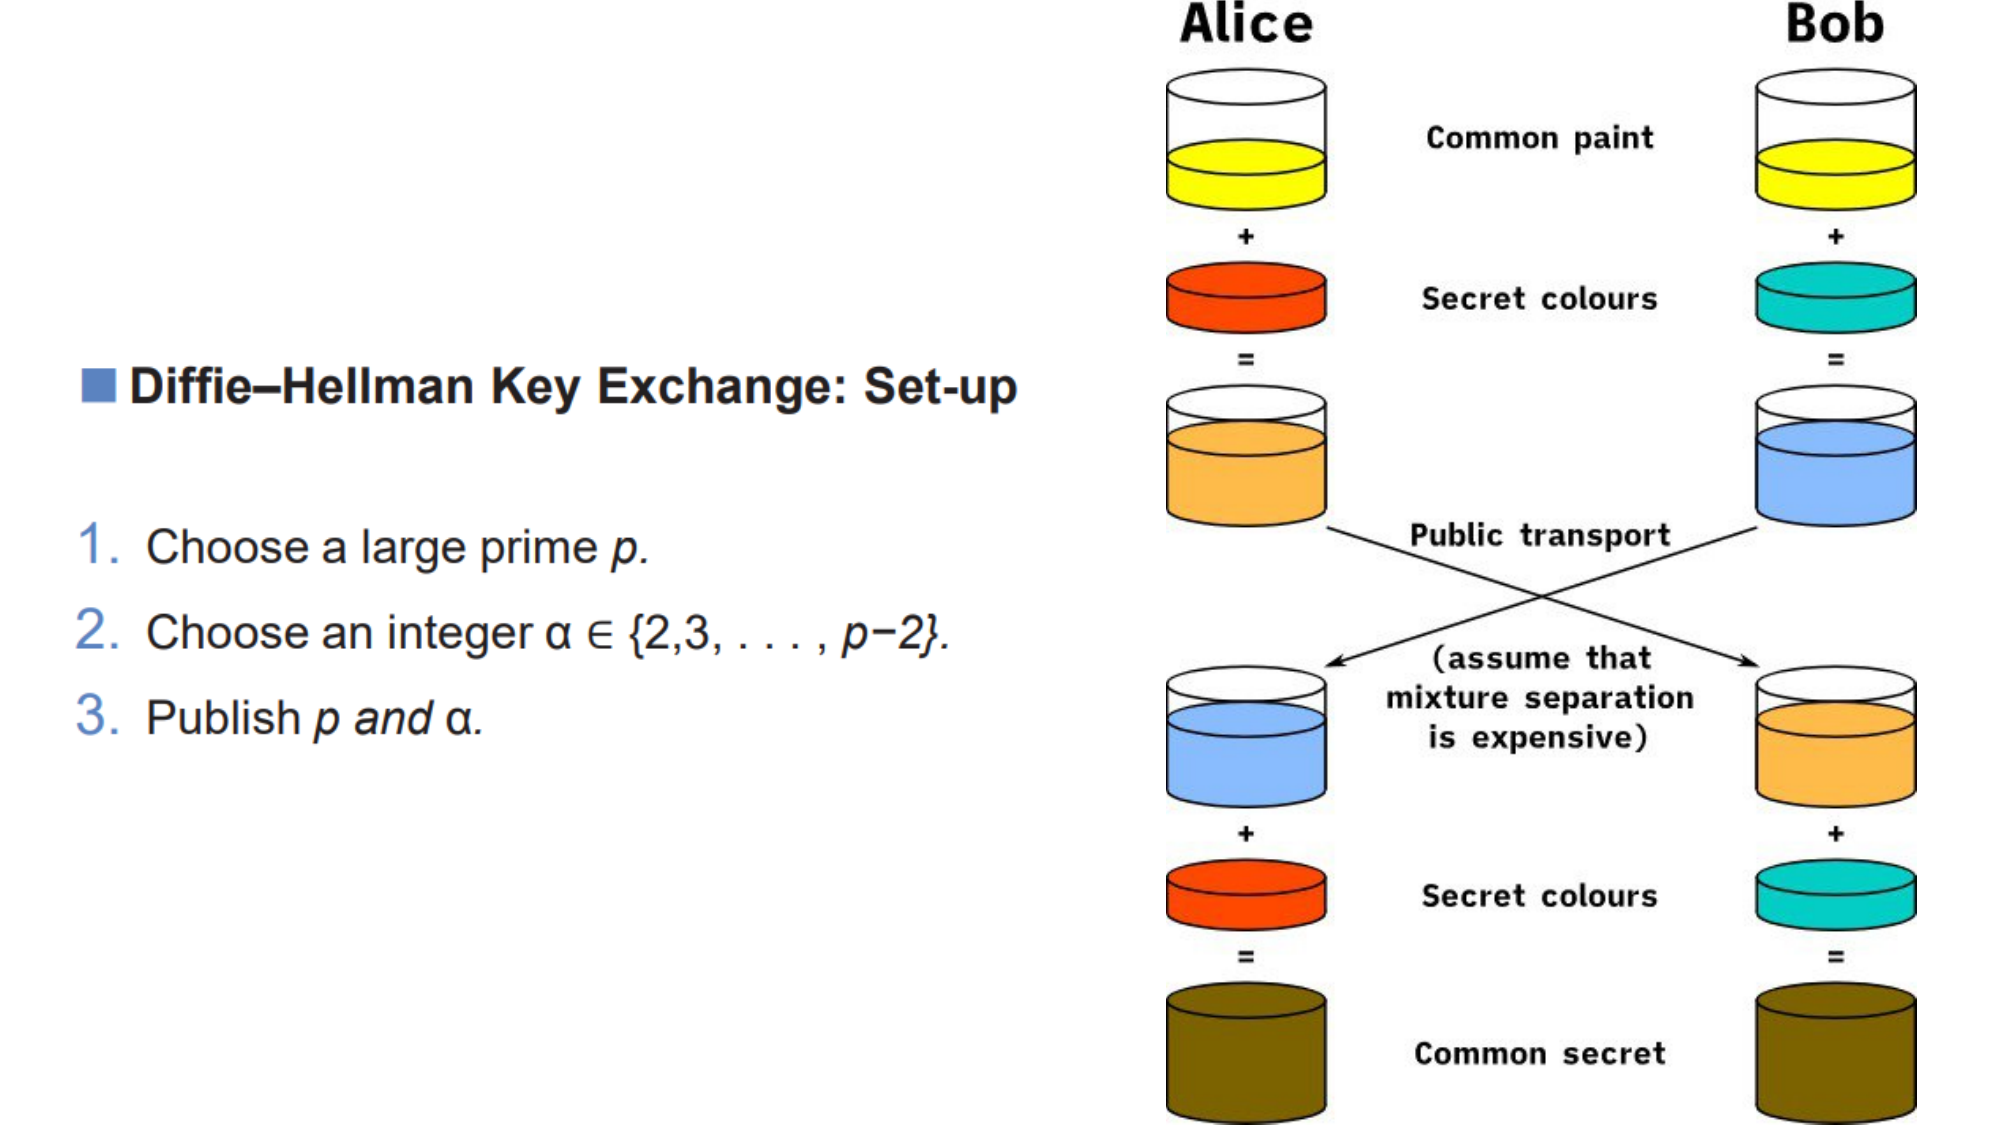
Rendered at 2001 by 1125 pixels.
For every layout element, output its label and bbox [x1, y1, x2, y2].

picture [0, 291, 1147, 785]
picture [1166, 0, 1917, 1125]
